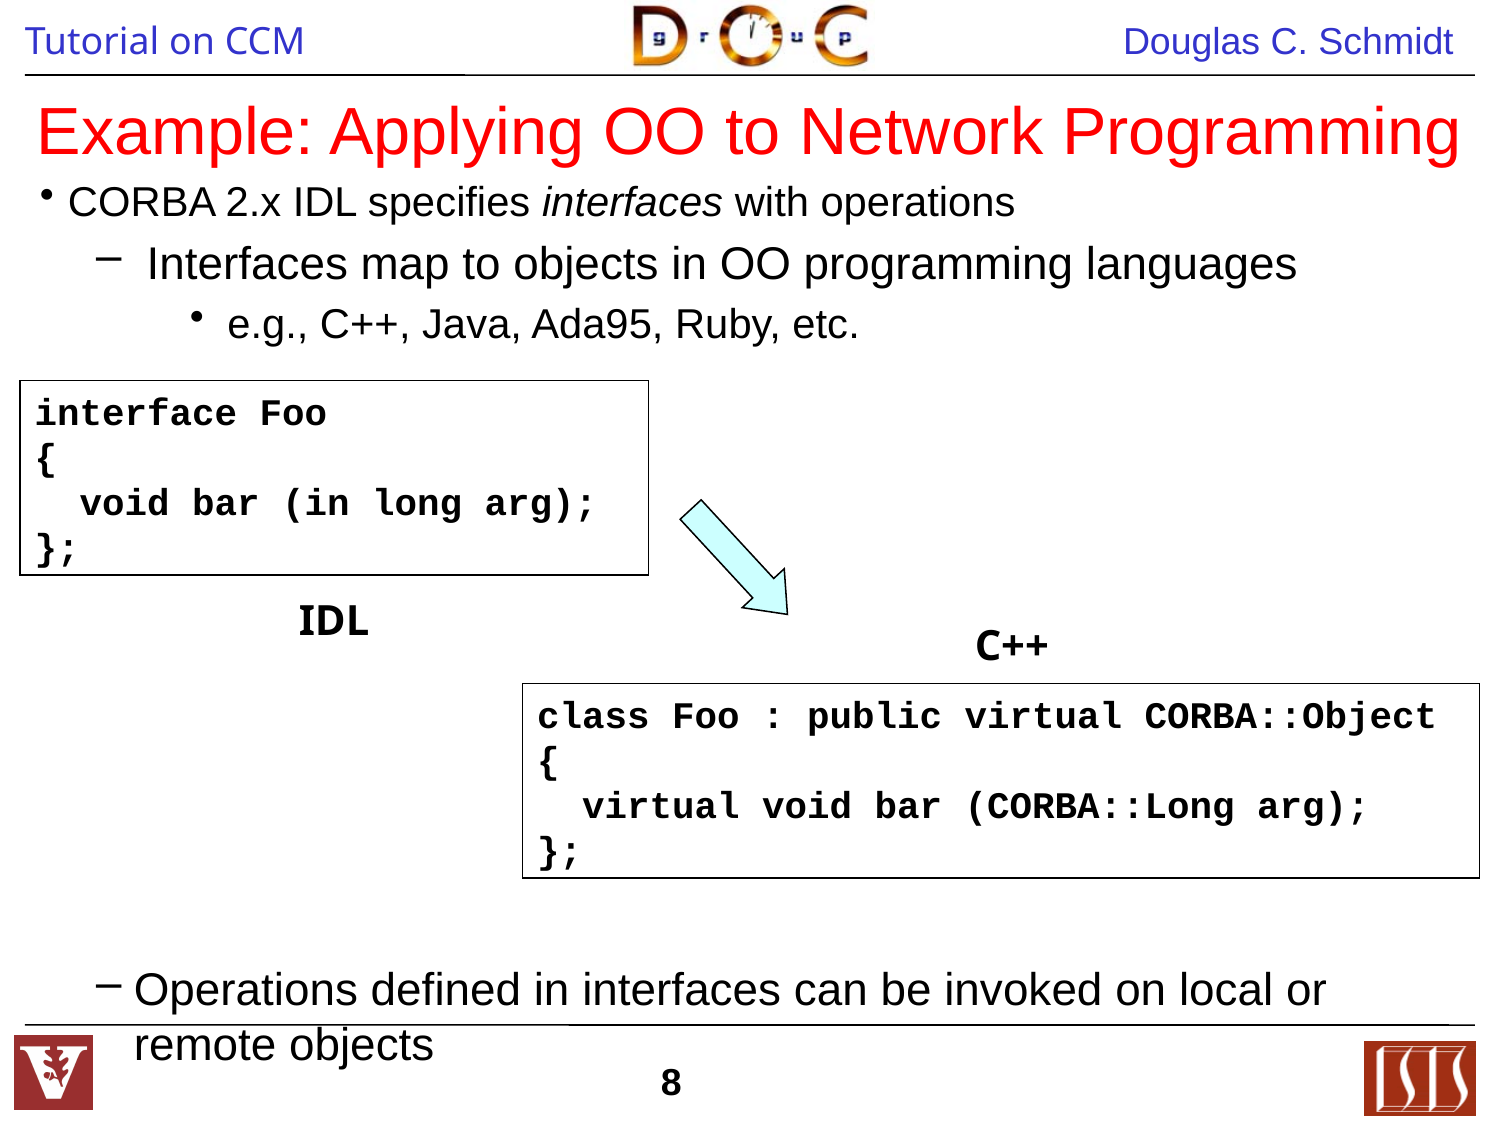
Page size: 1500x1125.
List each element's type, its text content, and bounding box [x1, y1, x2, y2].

picture [624, 0, 875, 71]
title Example: Applying OO to Network Programming [0, 80, 1500, 175]
text_box C++ [918, 610, 1106, 676]
list CORBA 2.x IDL specifies interfaces with operations Interfaces map to objects in OO programming languages e.g., C++, Java, Ada95, Ruby, etc. Operations defined in interfaces can be invoked on local or remote objects [24, 166, 1476, 990]
text_box IDL [246, 585, 422, 651]
text_box interface Foo { void bar (in long arg); }; [19, 380, 649, 576]
picture [14, 1035, 93, 1110]
text_box class Foo : public virtual CORBA::Object { virtual void bar (CORBA::Long arg); }; [522, 683, 1480, 878]
picture [1364, 1041, 1476, 1116]
text_box [680, 499, 788, 615]
